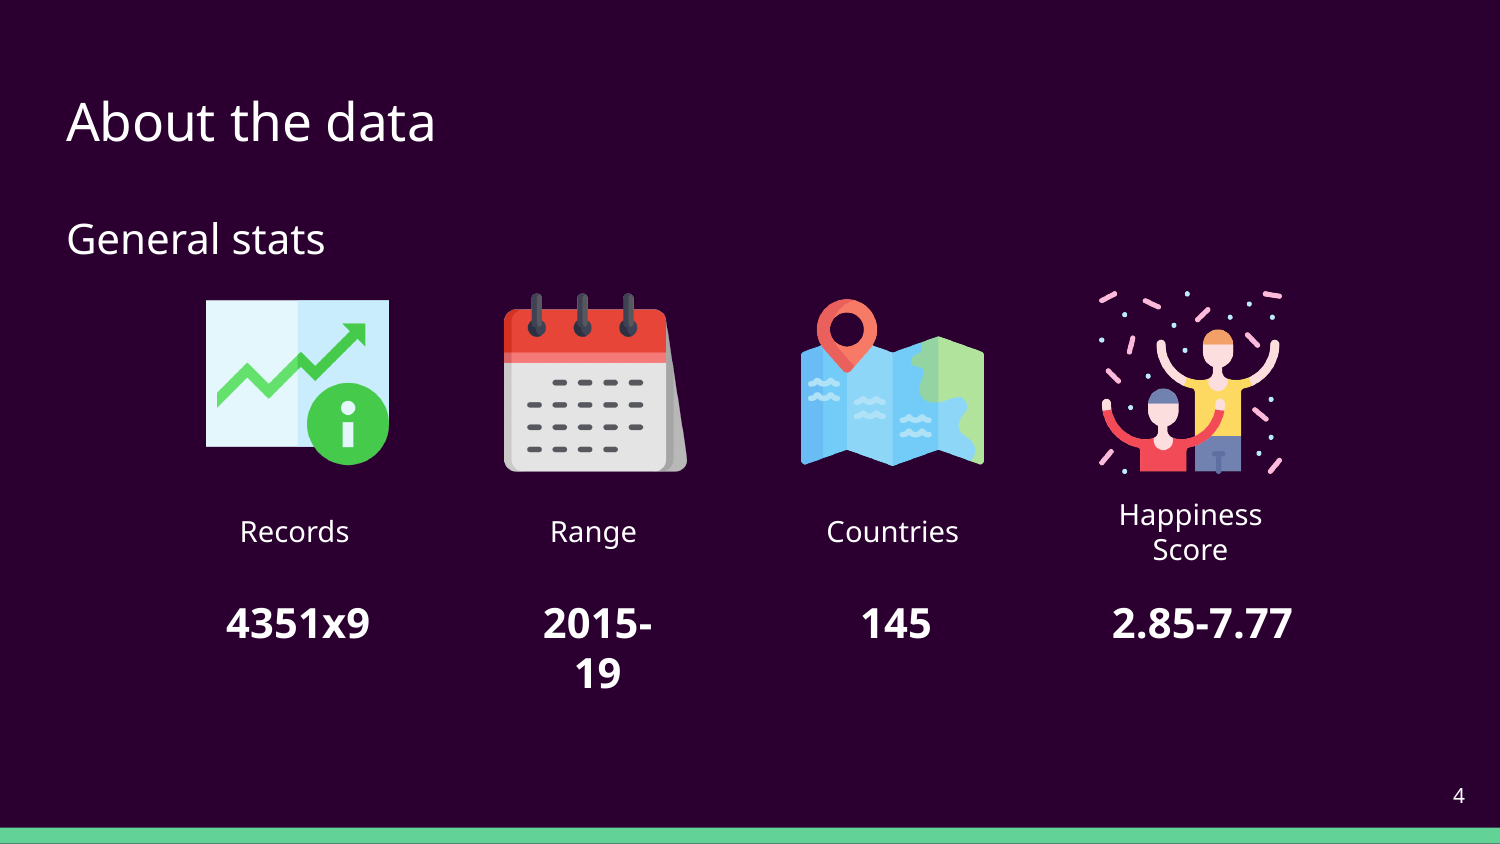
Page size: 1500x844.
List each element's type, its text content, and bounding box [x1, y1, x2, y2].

slide_number 4 [1389, 764, 1480, 830]
text_box 2015-19 [505, 581, 691, 712]
text_box Range [502, 498, 685, 564]
text_box 145 [803, 581, 989, 662]
picture [1099, 291, 1282, 474]
picture [503, 291, 687, 474]
picture [206, 291, 389, 474]
text_box Countries [801, 498, 984, 564]
text_box 4351x9 [205, 581, 391, 662]
title About the data [51, 72, 1449, 167]
picture [801, 291, 985, 474]
text_box Records [203, 498, 386, 564]
title General stats [51, 197, 1449, 292]
text_box Happiness Score [1099, 481, 1282, 581]
text_box 2.85-7.77 [1087, 581, 1318, 662]
